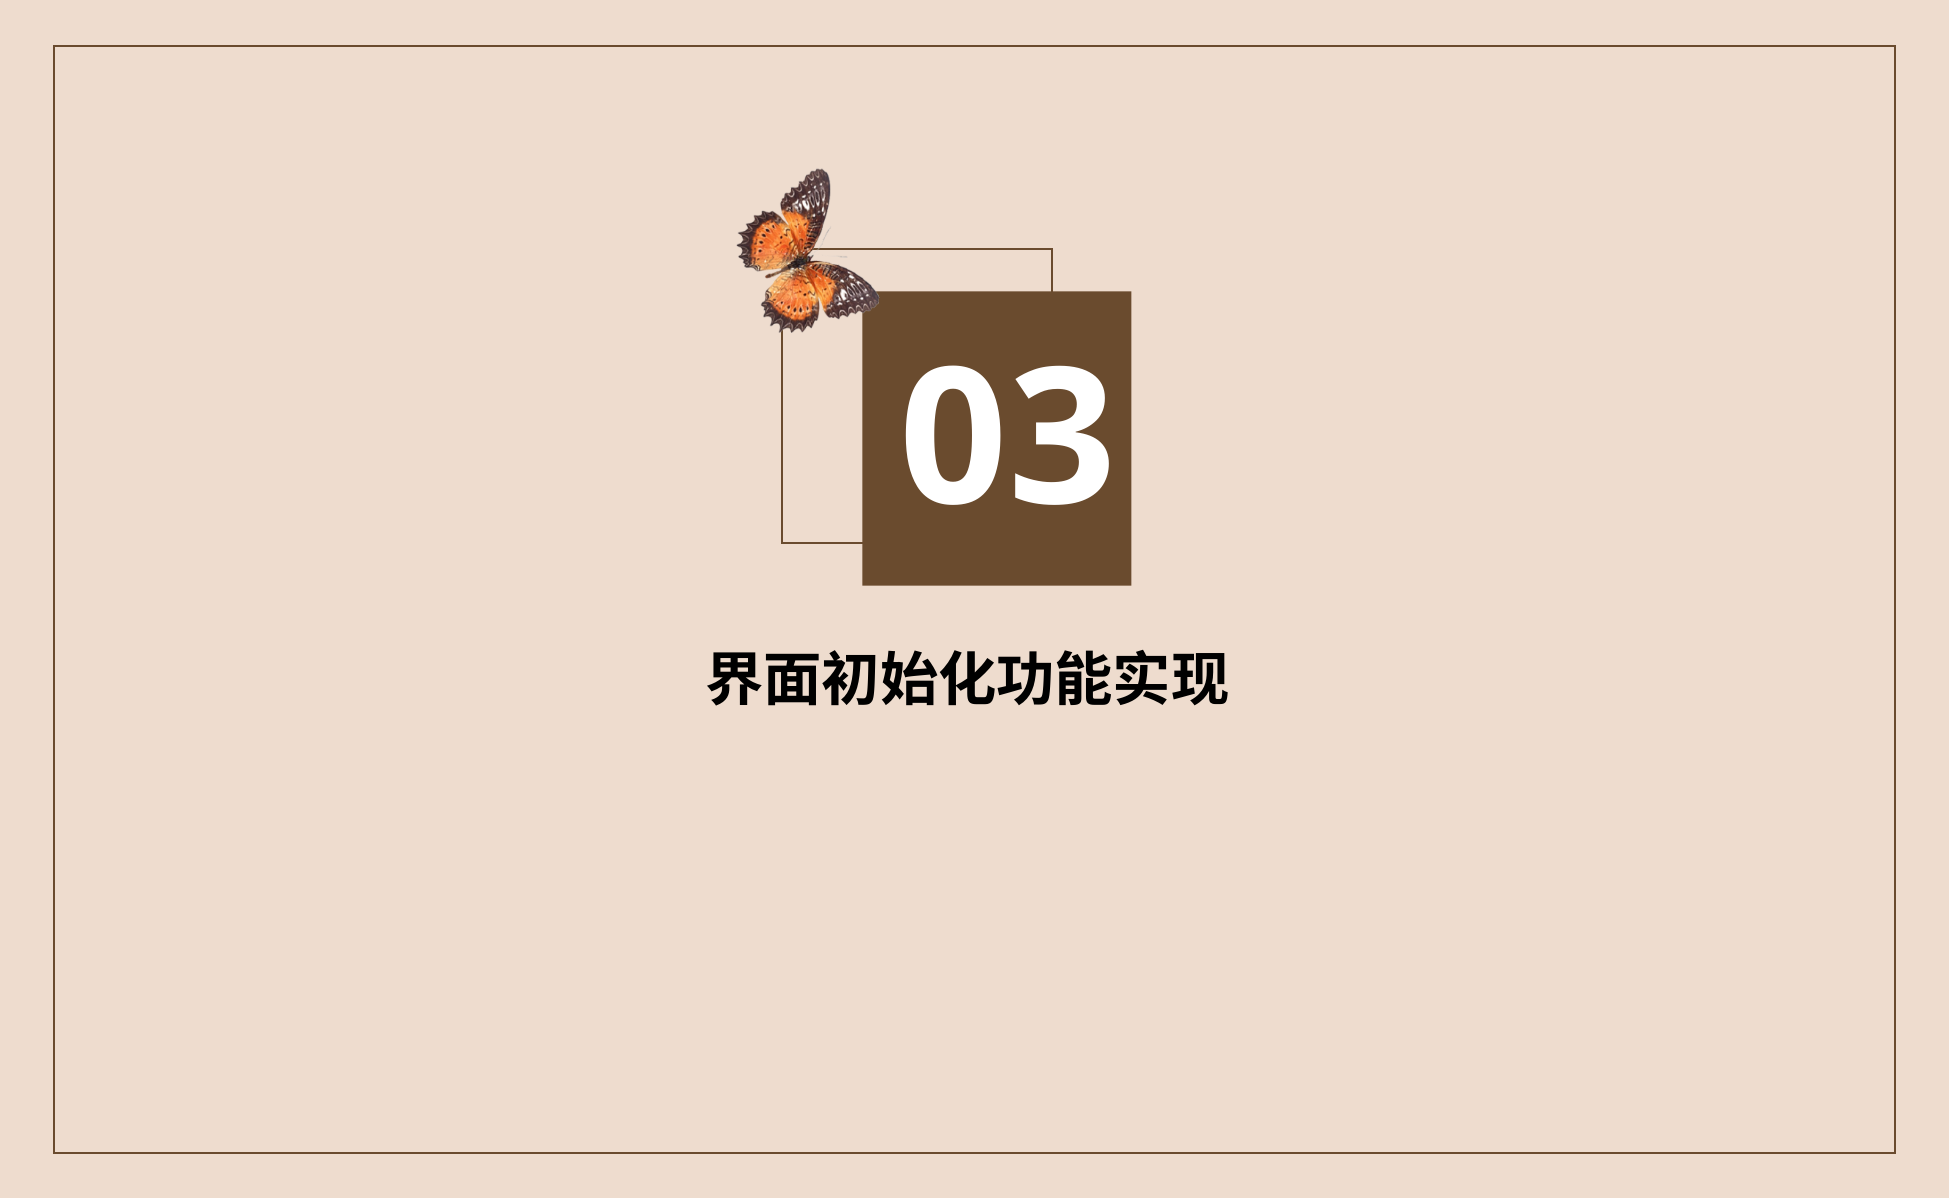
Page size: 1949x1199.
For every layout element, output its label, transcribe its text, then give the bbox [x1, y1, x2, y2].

text_box 03 [885, 307, 1132, 549]
text_box [781, 338, 885, 544]
text_box 界面初始化功能实现 [690, 635, 1327, 720]
text_box [861, 544, 1132, 587]
text_box [1053, 290, 1132, 307]
picture [733, 155, 888, 338]
text_box [888, 248, 1053, 307]
text_box [53, 45, 1896, 1154]
